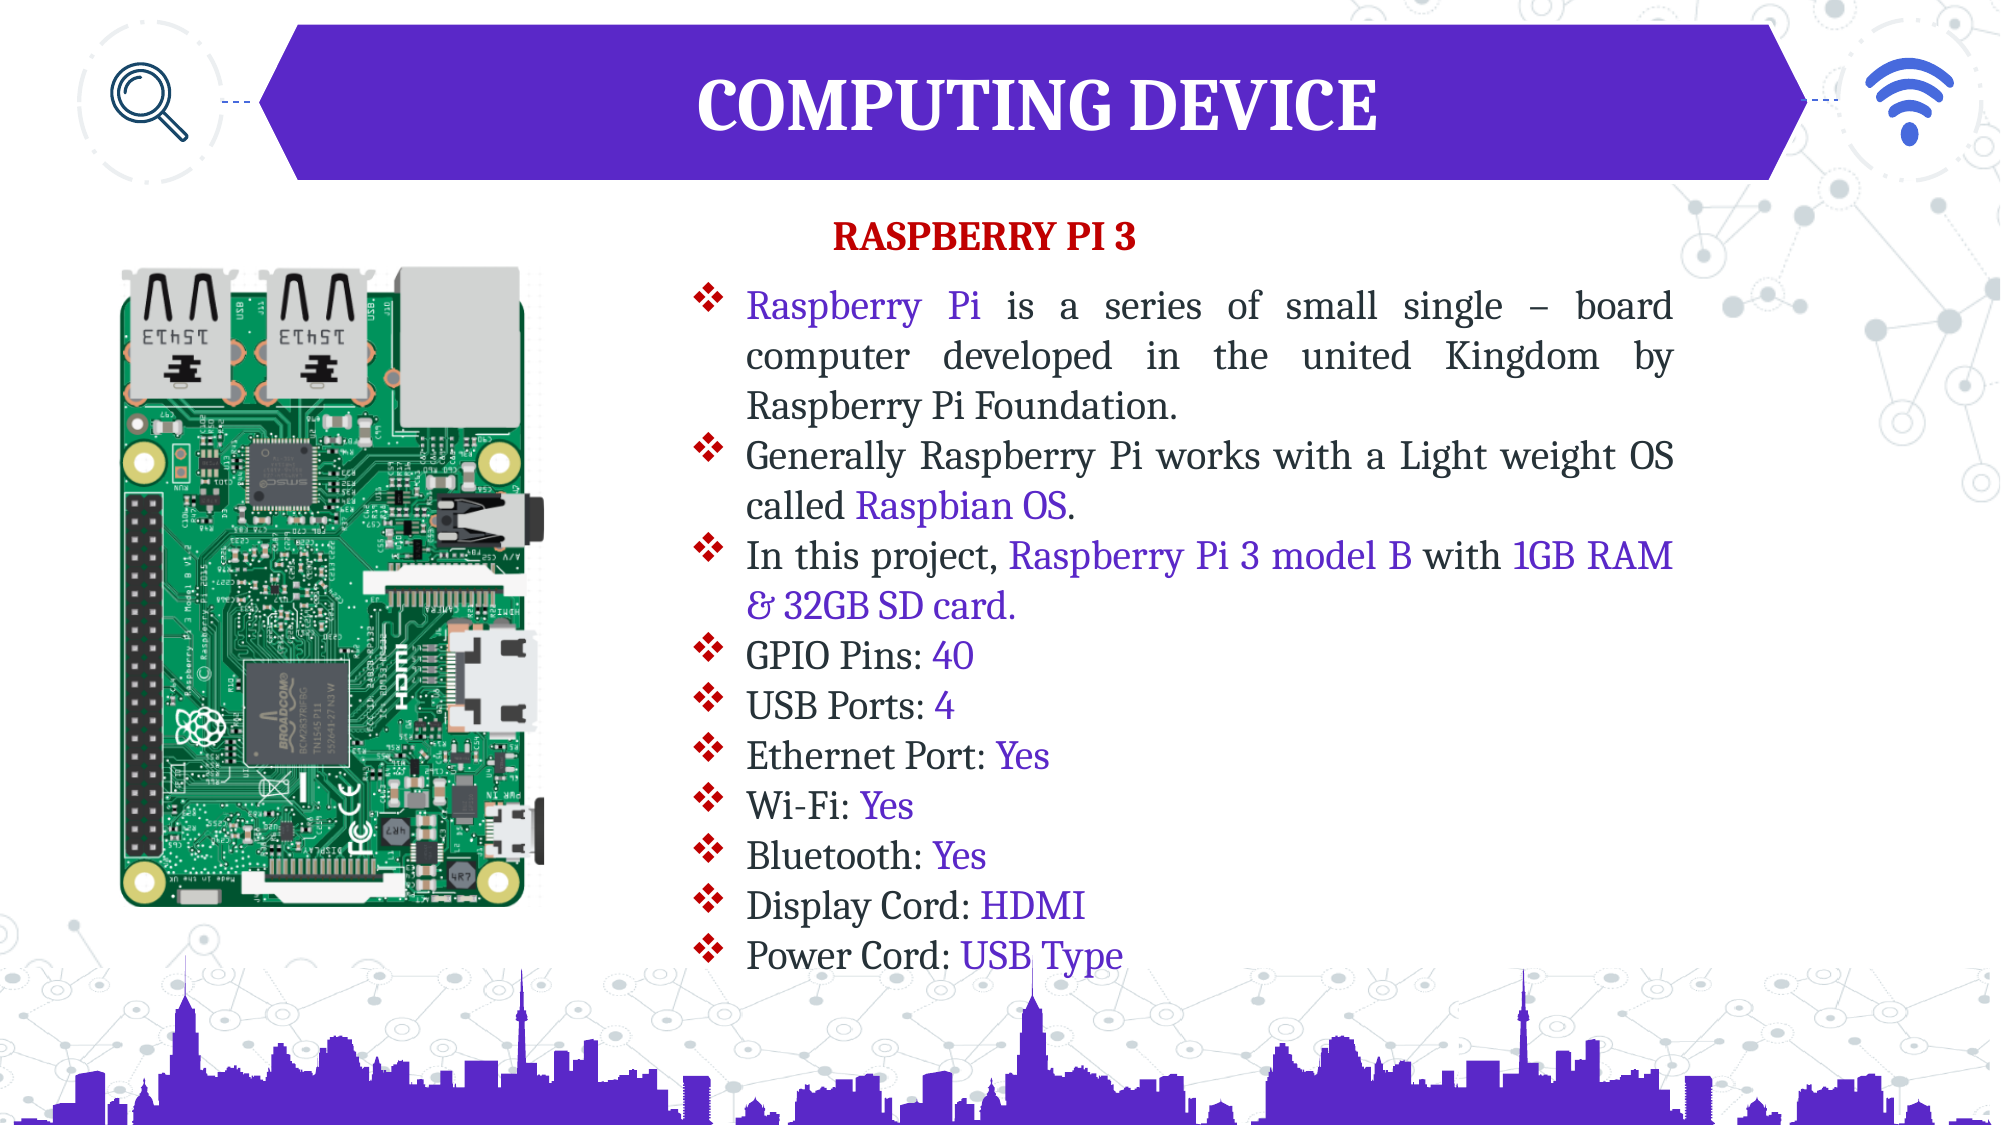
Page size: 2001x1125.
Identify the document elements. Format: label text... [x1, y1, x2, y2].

list COMPUTING DEVICE [290, 40, 1786, 160]
text_box [1873, 76, 1946, 105]
text_box [1863, 55, 1956, 90]
text_box [1886, 97, 1934, 120]
text_box Raspberry Pi is a series of small single – board computer developed in the united Kingdom by Raspberry Pi Foundation. Generally Raspberry Pi works with a Light weight OS called Raspbian OS. In this project, Raspberry Pi 3 model B with 1GB RAM & 32GB SD card. GPIO Pins: 40 USB Ports: 4 Ethernet Port: Yes Wi-Fi: Yes Bluetooth: Yes Display Cord: HDMI Power Cord: USB Type [674, 270, 1689, 986]
text_box [1898, 120, 1921, 149]
picture [0, 0, 2001, 1125]
picture [1033, 986, 1522, 1125]
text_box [111, 63, 188, 141]
text_box RASPBERRY PI 3 [818, 201, 1182, 266]
text_box [77, 19, 225, 185]
text_box [1836, 17, 1984, 183]
